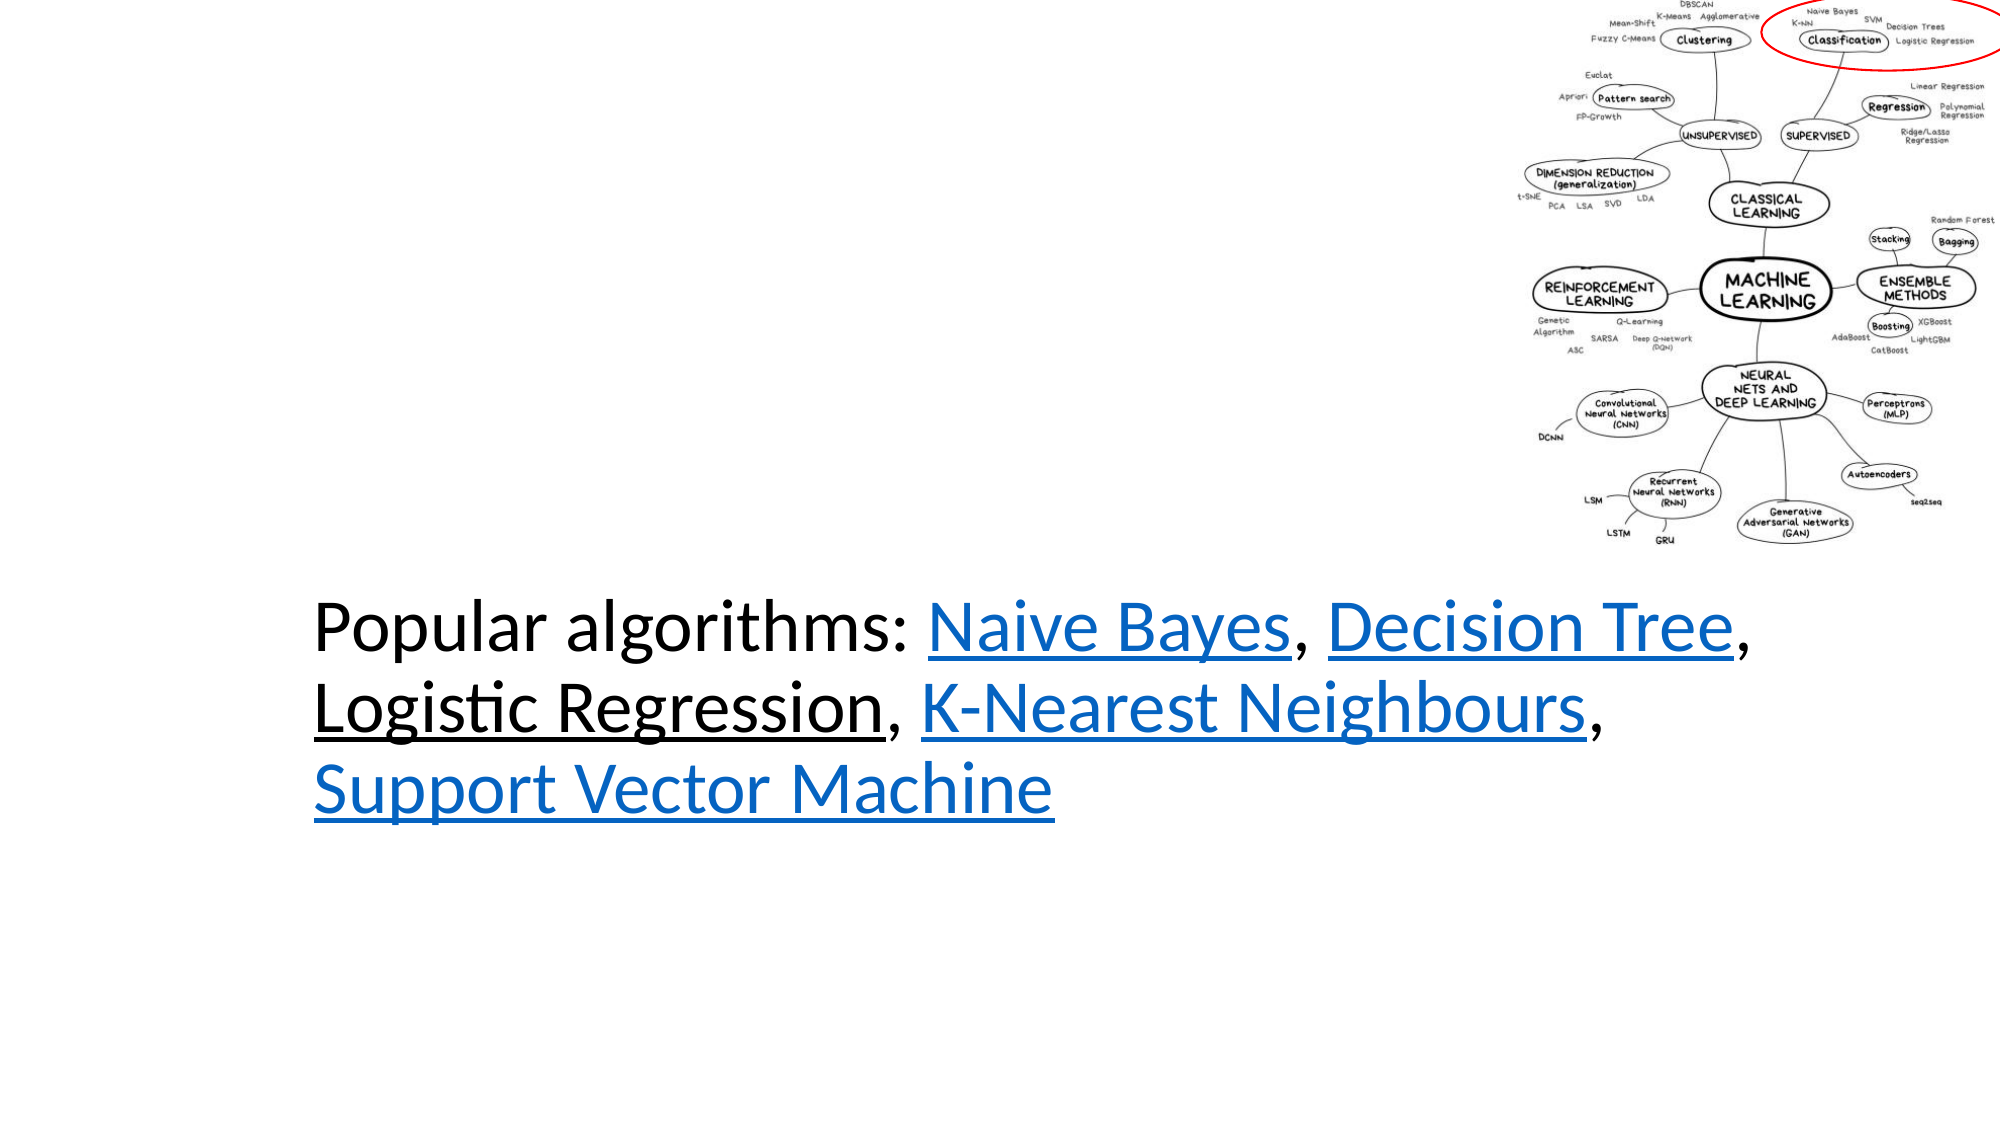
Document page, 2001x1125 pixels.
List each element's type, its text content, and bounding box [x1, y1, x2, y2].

text_box Popular algorithms: Naive Bayes, Decision Tree, Logistic Regression, K-Nearest Neighbours, Support Vector Machine [298, 579, 2000, 1061]
picture [1516, 0, 1995, 546]
text_box [1995, 11, 2000, 54]
